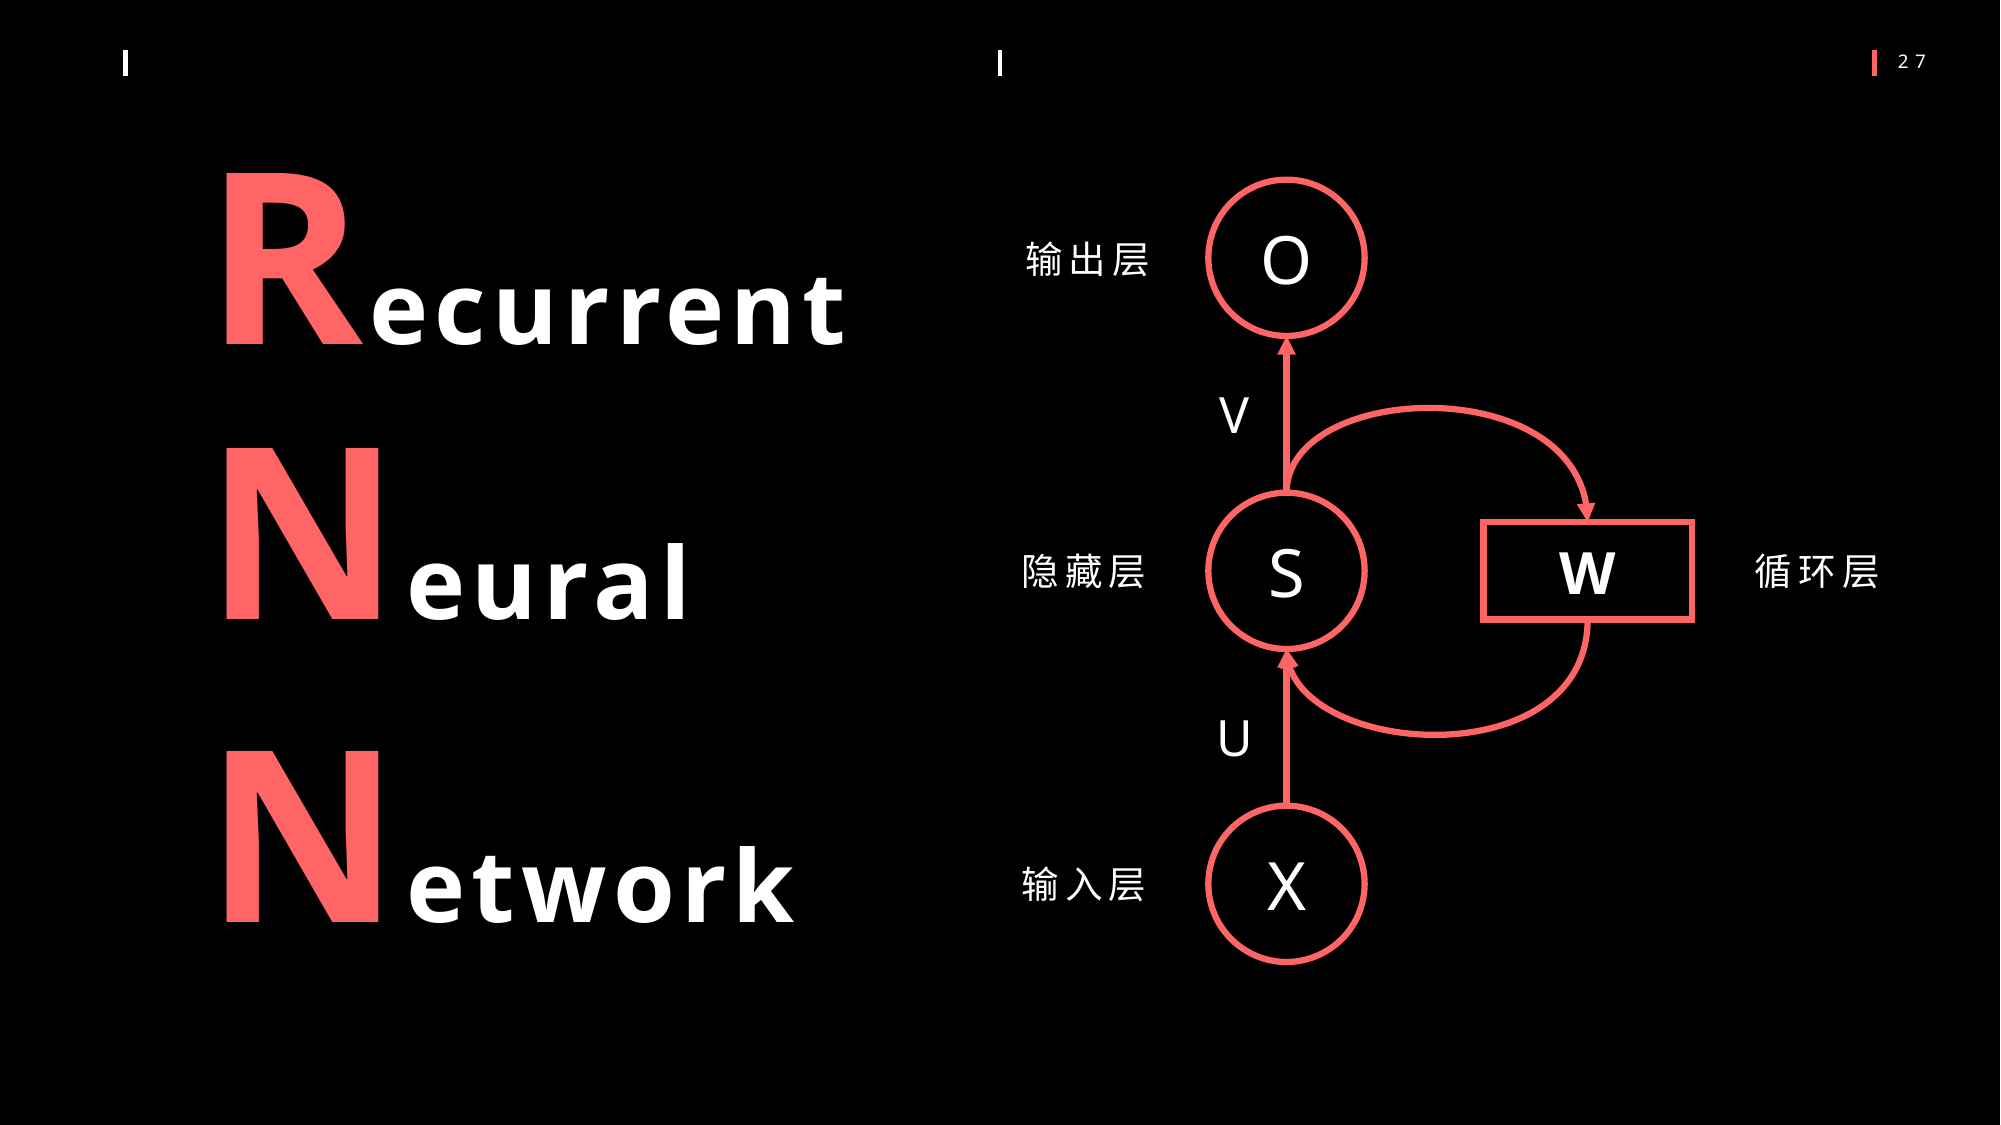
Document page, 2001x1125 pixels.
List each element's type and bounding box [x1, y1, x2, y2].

text_box [979, 0, 1922, 962]
text_box [190, 97, 981, 982]
